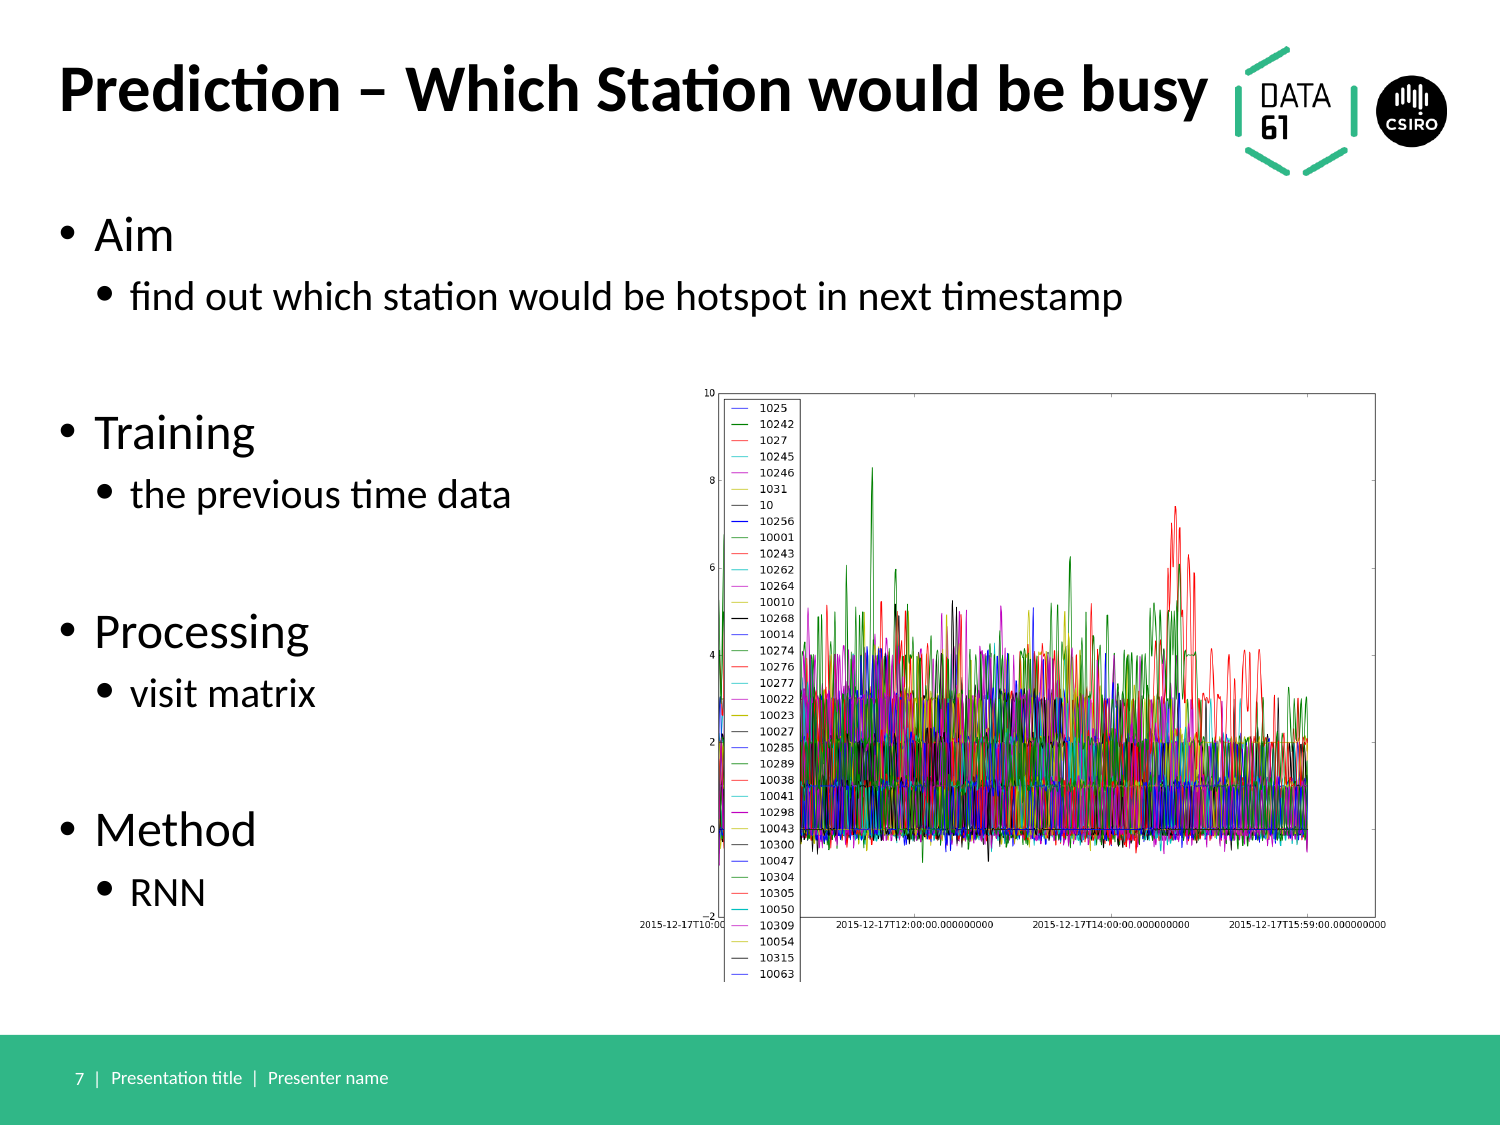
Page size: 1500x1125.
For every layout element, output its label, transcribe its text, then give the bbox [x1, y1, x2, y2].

slide_number 7 | [54, 1067, 102, 1088]
picture [611, 327, 1459, 983]
list Aim find out which station would be hotspot in next timestamp Training the previous time data Processing visit matrix Method RNN [58, 208, 1447, 959]
list Prediction – Which Station would be busy [59, 44, 1447, 185]
footer Presentation title | Presenter name [111, 1067, 1110, 1088]
